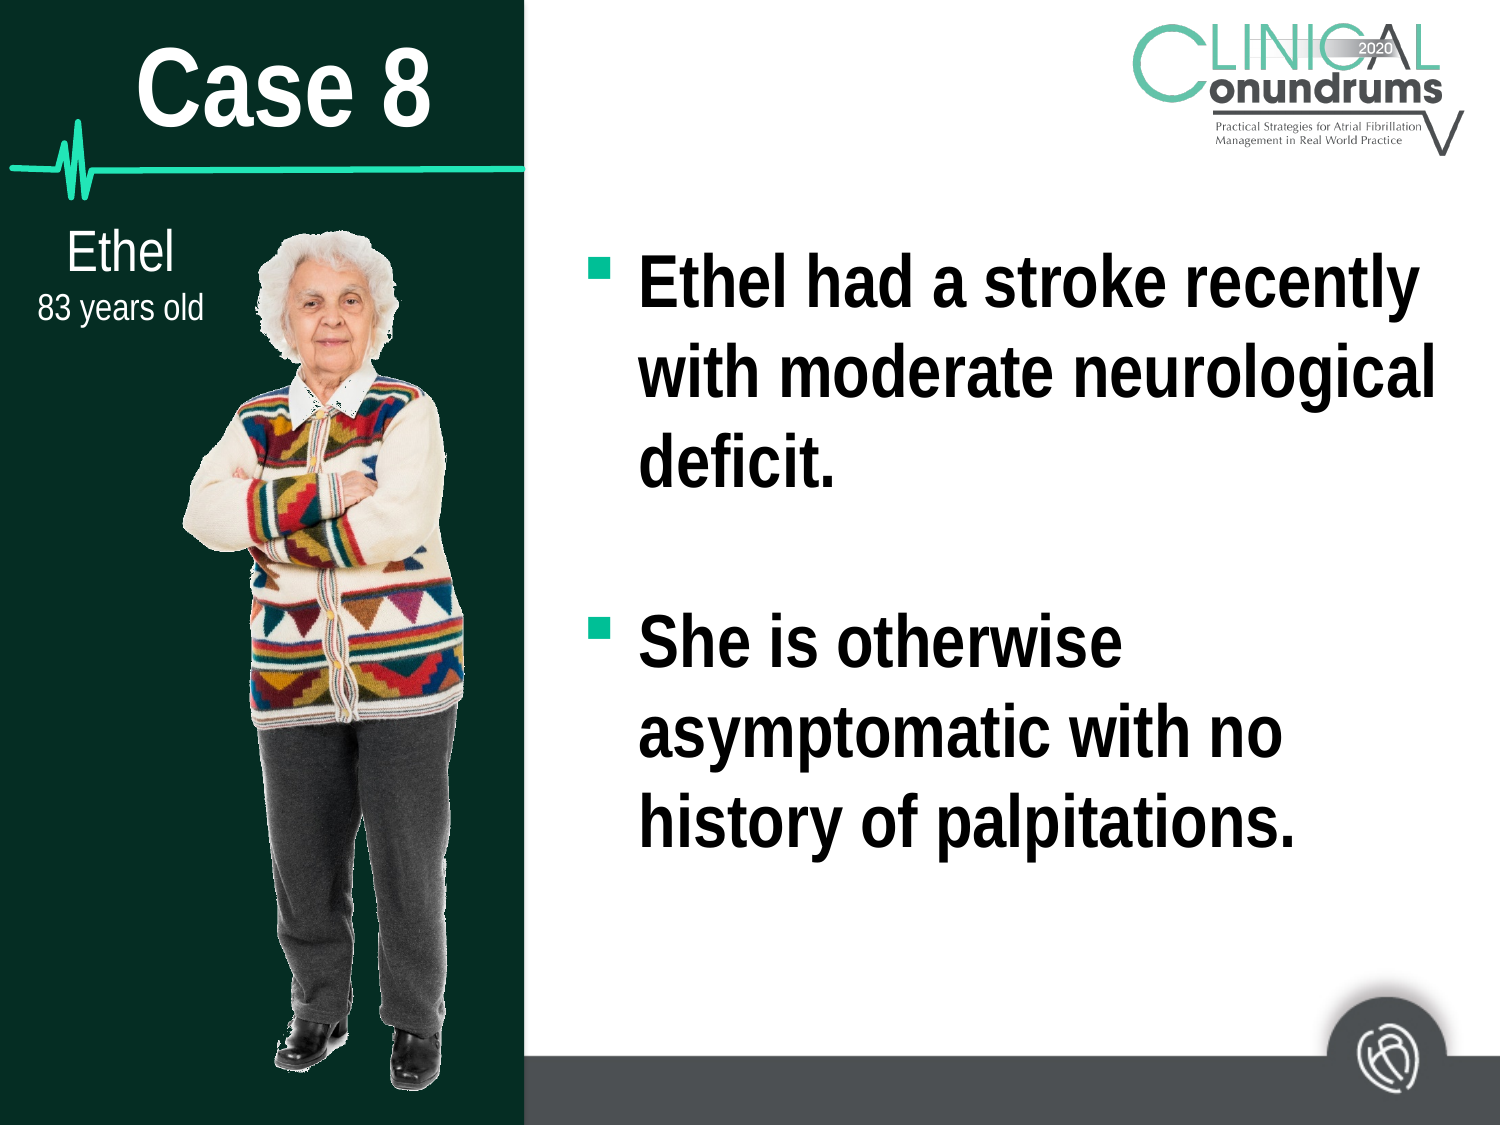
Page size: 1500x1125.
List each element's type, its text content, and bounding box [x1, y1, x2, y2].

text_box Ethel had a stroke recently with moderate neurological deficit. She is otherwise asymptomatic with no history of palpitations. [696, 225, 1479, 871]
text_box [0, 0, 525, 167]
picture [0, 168, 1500, 1125]
text_box [73, 122, 83, 167]
text_box [58, 143, 68, 167]
picture [1128, 14, 1466, 165]
text_box Case 8 [120, 7, 495, 157]
